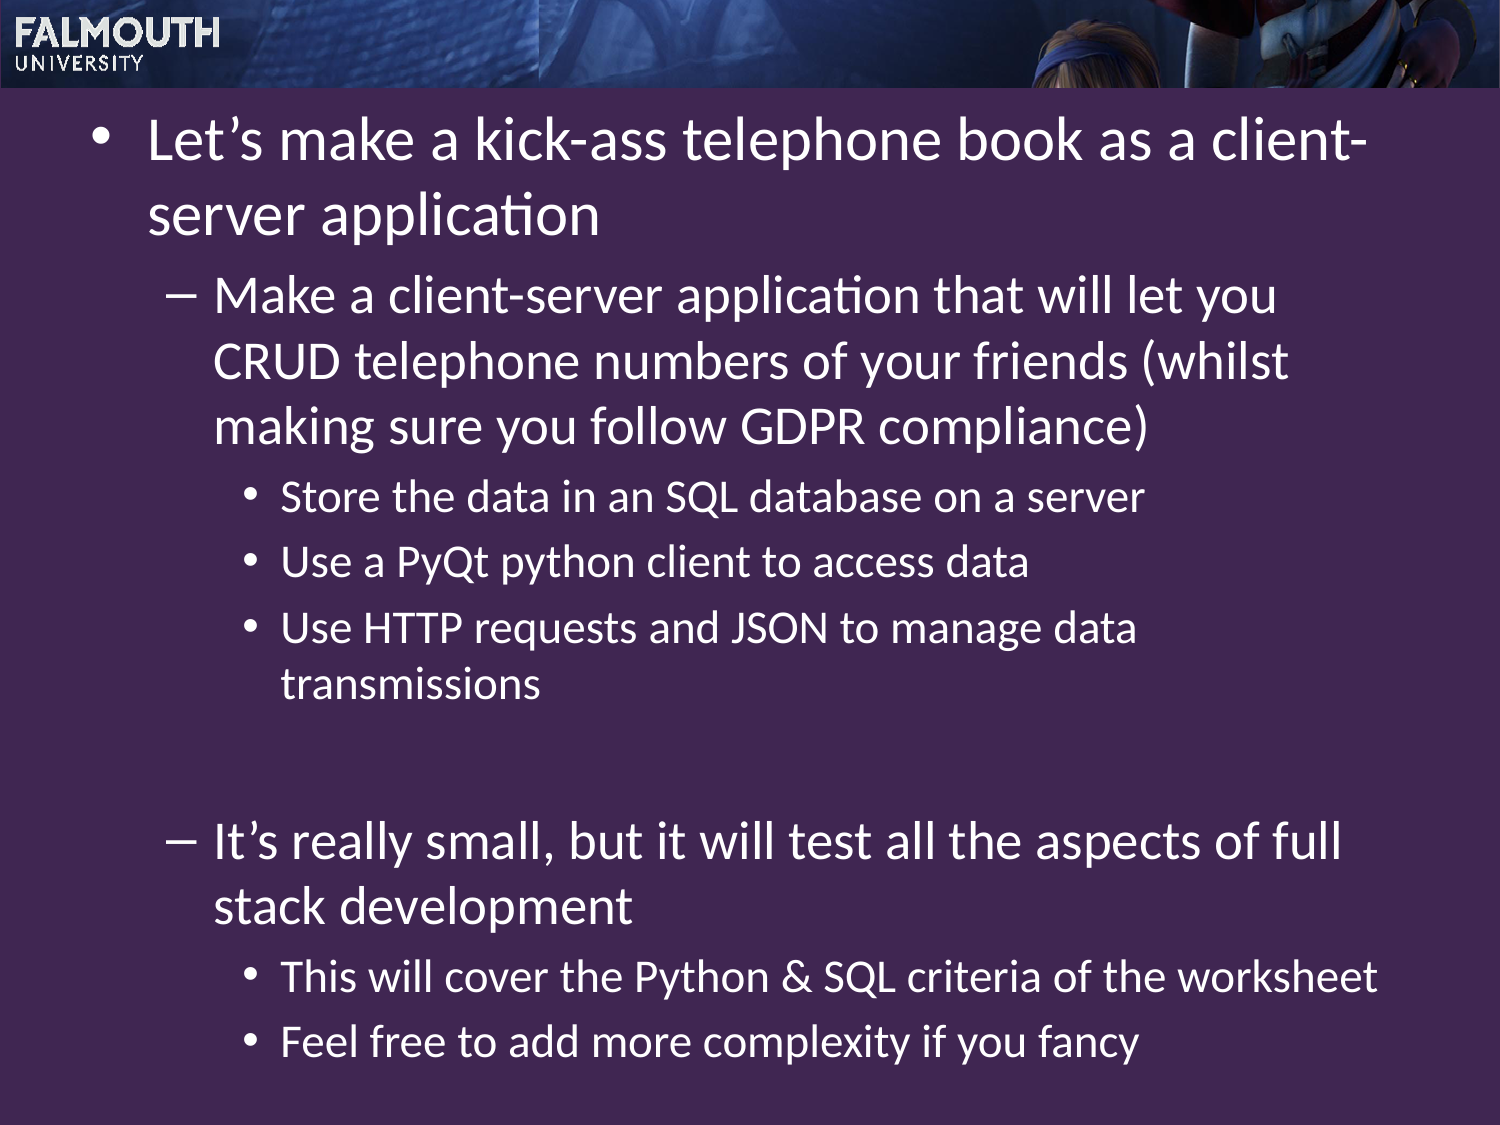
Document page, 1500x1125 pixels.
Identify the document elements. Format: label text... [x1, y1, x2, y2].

picture [0, 0, 1500, 90]
list Let’s make a kick-ass telephone book as a client-server application Make a client-server application that will let you CRUD telephone numbers of your friends (whilst making sure you follow GDPR compliance) Store the data in an SQL database on a server Use a PyQt python client to access data Use HTTP requests and JSON to manage data transmissions It’s really small, but it will test all the aspects of full stack development This will cover the Python & SQL criteria of the worksheet Feel free to add more complexity if you fancy [75, 90, 1425, 1083]
